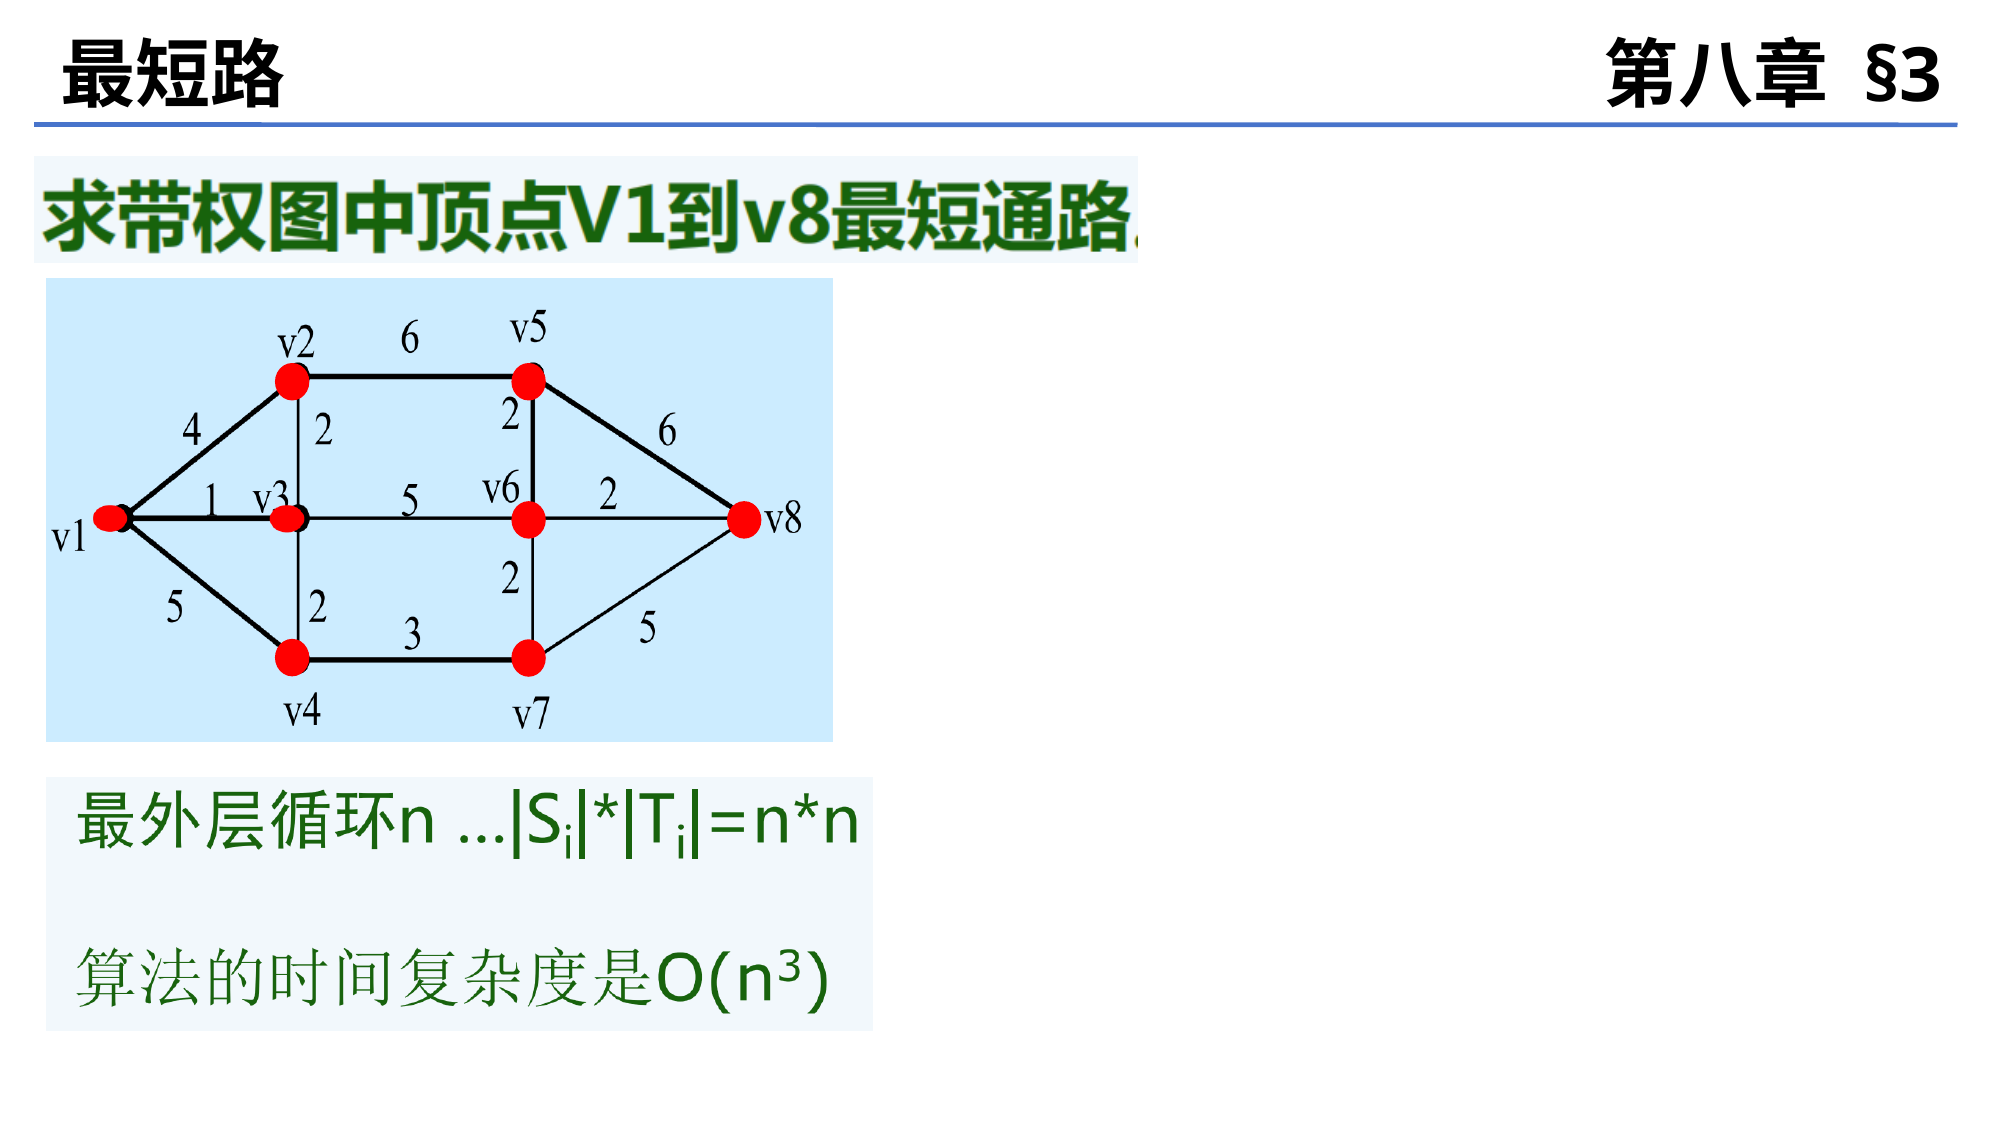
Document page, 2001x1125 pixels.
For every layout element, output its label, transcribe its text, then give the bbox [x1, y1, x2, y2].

picture [45, 277, 833, 742]
picture [33, 155, 1138, 263]
picture [45, 776, 873, 1031]
text_box 第八章 §3 [1576, 19, 1958, 124]
text_box 最短路 [46, 18, 932, 124]
